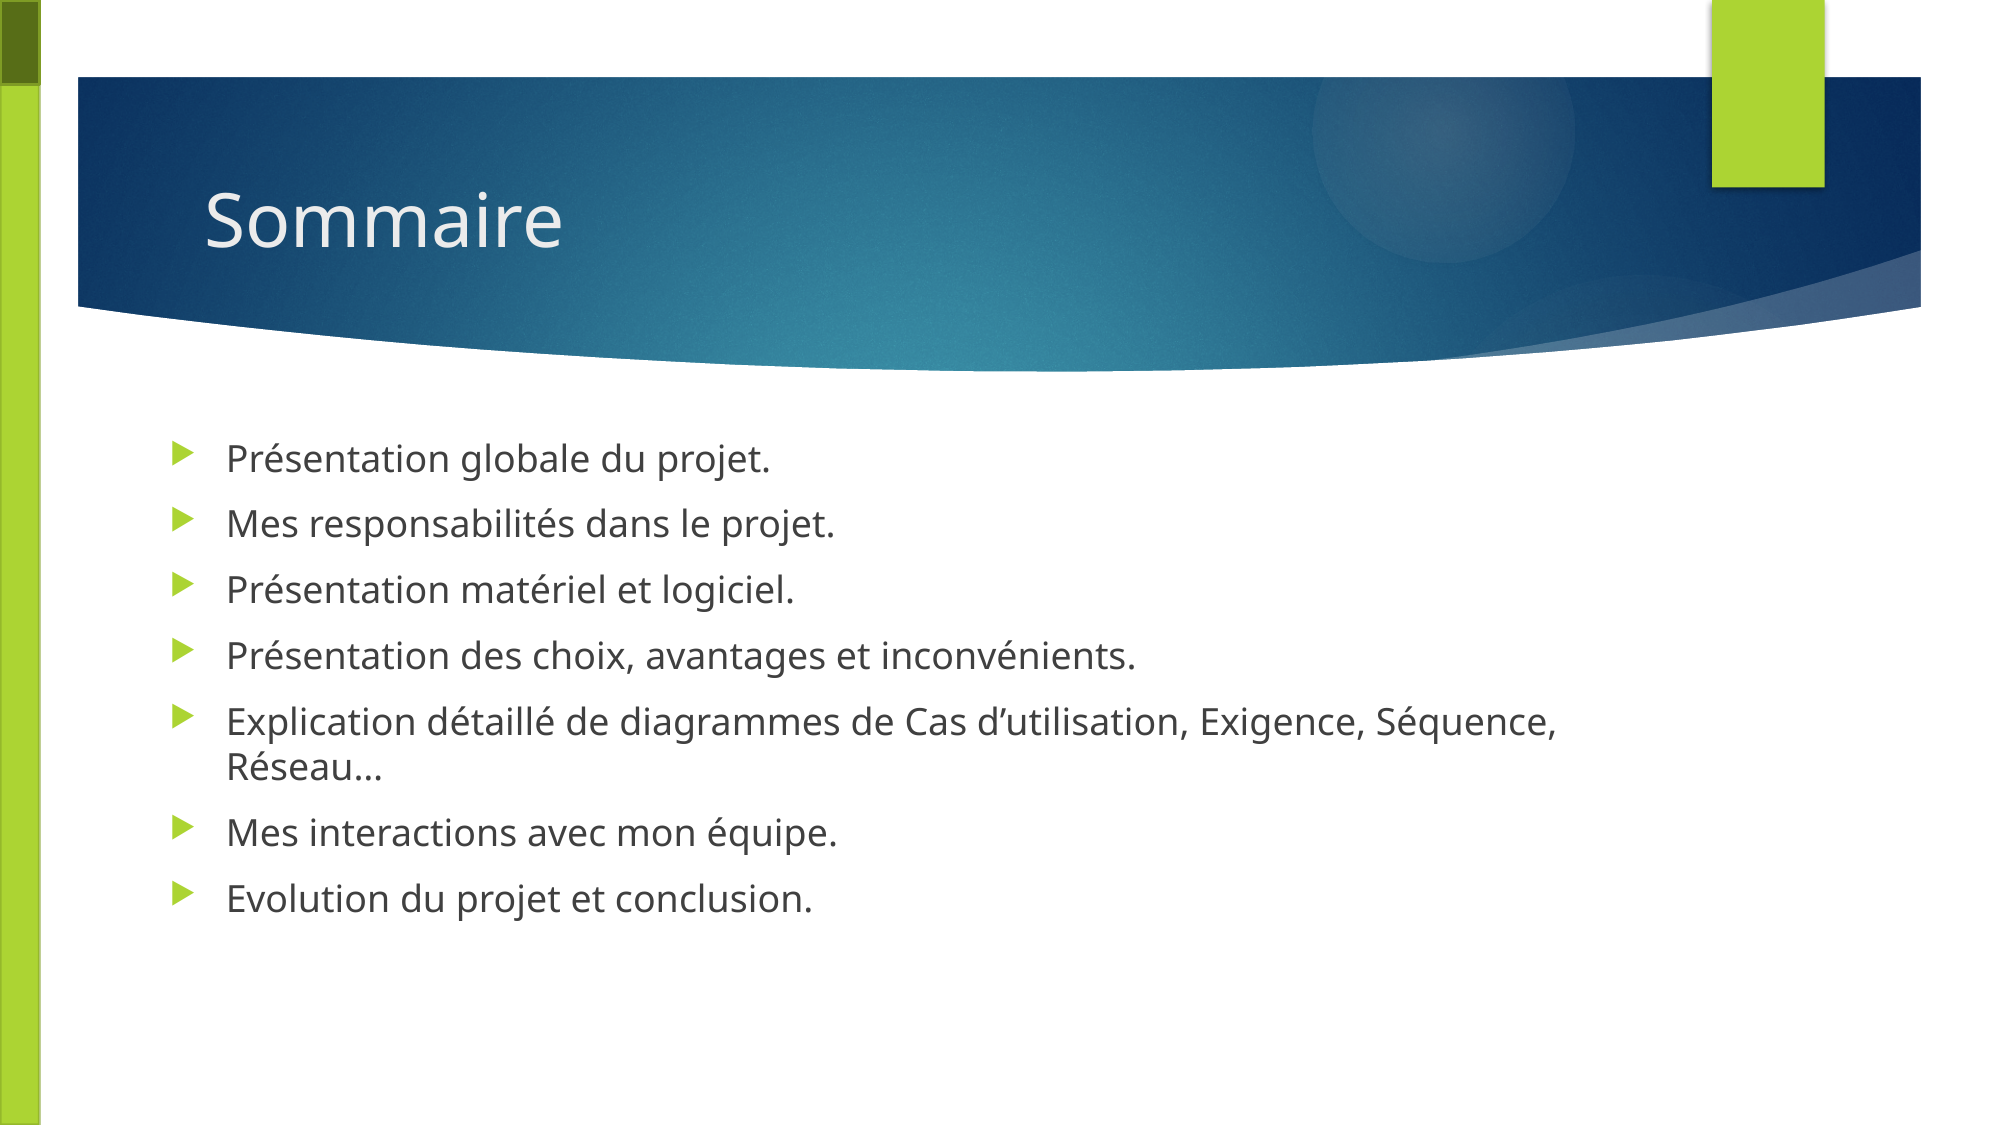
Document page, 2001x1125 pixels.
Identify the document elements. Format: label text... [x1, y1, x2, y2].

title Sommaire [189, 159, 1627, 276]
text_box [0, 86, 41, 1125]
list Présentation globale du projet. Mes responsabilités dans le projet. Présentation matériel et logiciel. Présentation des choix, avantages et inconvénients. Explication détaillé de diagrammes de Cas d’utilisation, Exigence, Séquence, Réseau… Mes interactions avec mon équipe. Evolution du projet et conclusion. [154, 427, 1592, 988]
text_box [0, 0, 41, 86]
